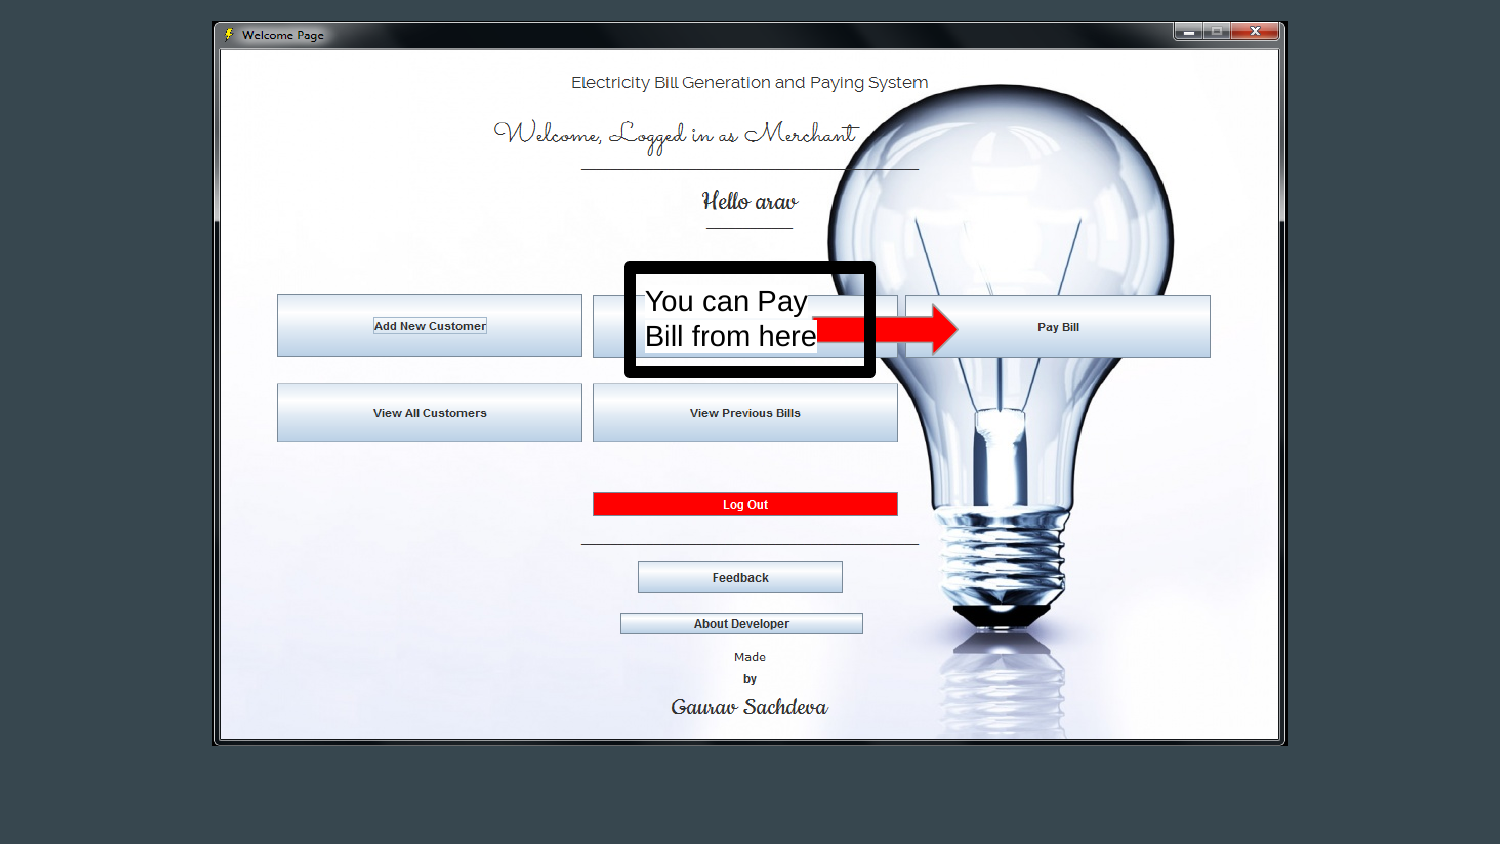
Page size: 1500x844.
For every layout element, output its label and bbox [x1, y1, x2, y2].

picture [211, 20, 1288, 747]
